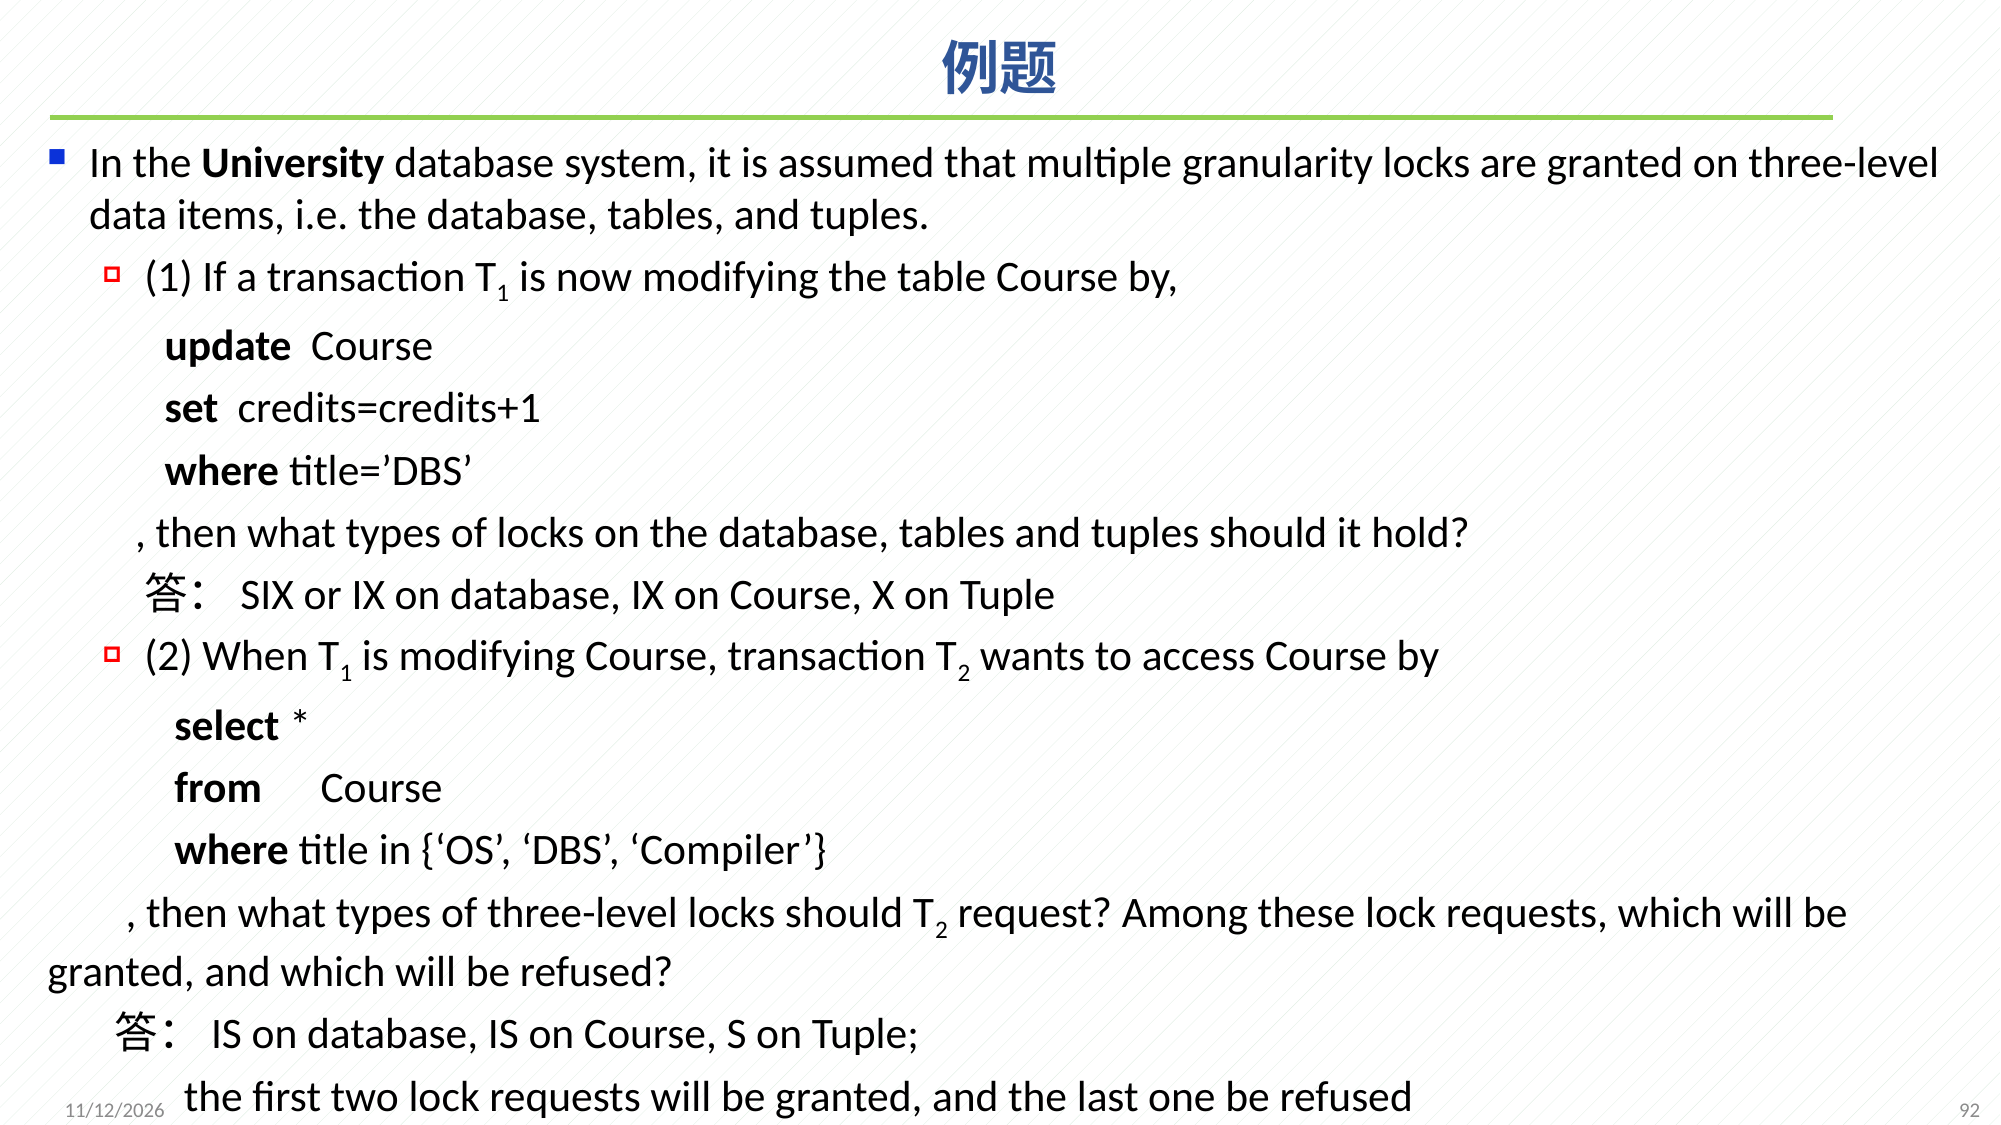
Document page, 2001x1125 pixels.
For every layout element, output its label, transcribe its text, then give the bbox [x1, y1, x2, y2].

title 例题 [50, 13, 1949, 126]
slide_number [49, 1079, 500, 1125]
list In the University database system, it is assumed that multiple granularity locks are granted on three-level data items, i.e. the database, tables, and tuples. (1) If a transaction T1 is now modifying the table Course by, update Course set credits=credits+1 where title=’DBS’ , then what types of locks on the database, tables and tuples should it hold? 答：SIX or IX on database, IX on Course, X on Tuple (2) When T1 is modifying Course, transaction T2 wants to access Course by select * from Course where title in {‘OS’, ‘DBS’, ‘Compiler’} , then what types of three-level locks should T2 request? Among these lock requests, which will be granted, and which will be refused? 答：IS on database, IS on Course, S on Tuple; the first two lock requests will be granted, and the last one be refused [32, 126, 1974, 1125]
slide_number 92 [1545, 1079, 1996, 1125]
